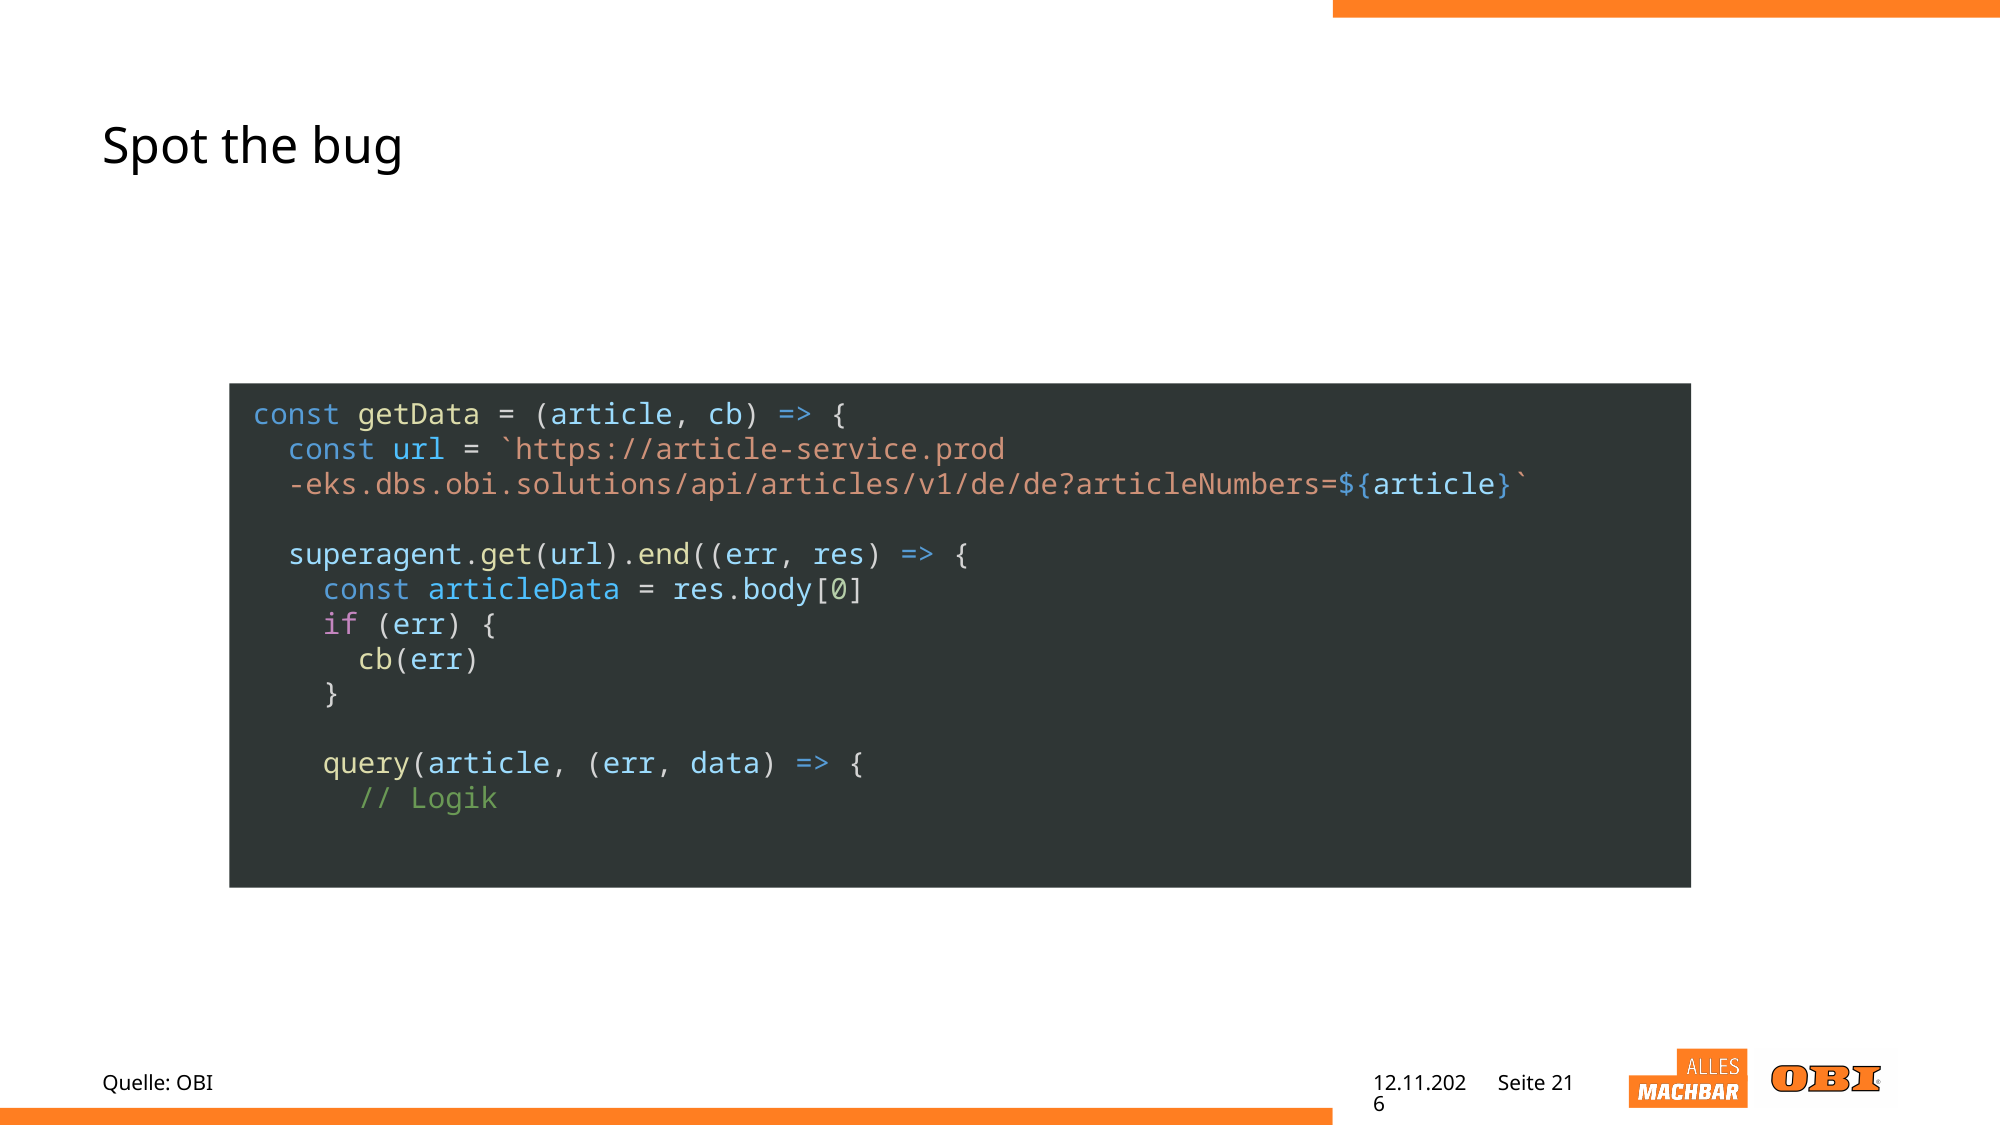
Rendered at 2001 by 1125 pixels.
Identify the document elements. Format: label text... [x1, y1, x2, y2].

picture [1754, 1048, 1898, 1107]
footer Quelle: OBI [102, 1071, 1271, 1097]
picture [1638, 1058, 1739, 1100]
text_box const getData = (article, cb) => { const url = `https://article-service.prod -eks.dbs.obi.solutions/api/articles/v1/de/de?articleNumbers=${article}` superagent.get(url).end((err, res) => { const articleData = res.body[0] if (err) { cb(err) } query(article, (err, data) => { // Logik [228, 382, 1692, 889]
slide_number Seite 21 [1497, 1071, 1588, 1097]
title Spot the bug [102, 112, 1880, 174]
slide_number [1373, 1071, 1475, 1097]
